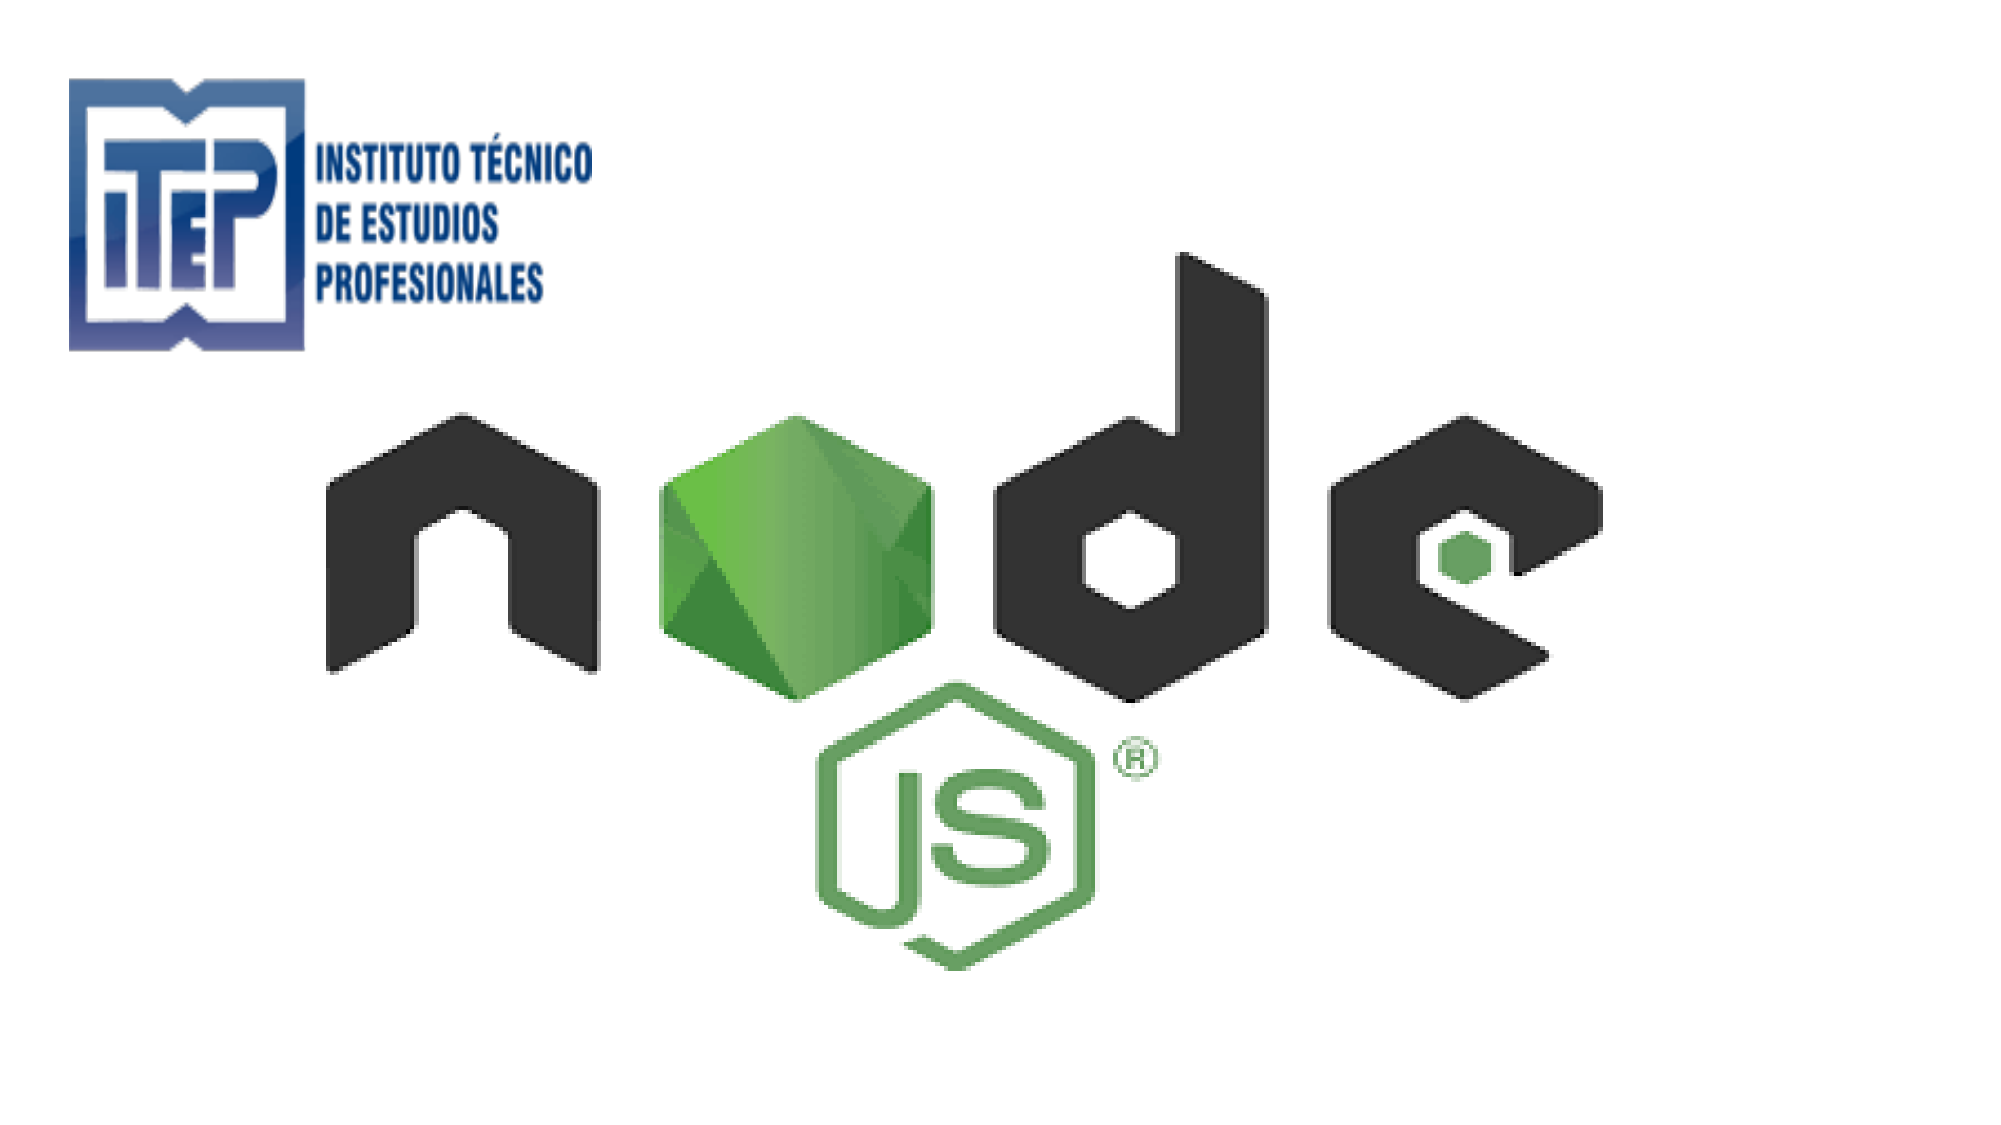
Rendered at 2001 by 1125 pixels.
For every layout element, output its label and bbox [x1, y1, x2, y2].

picture [69, 74, 1604, 971]
